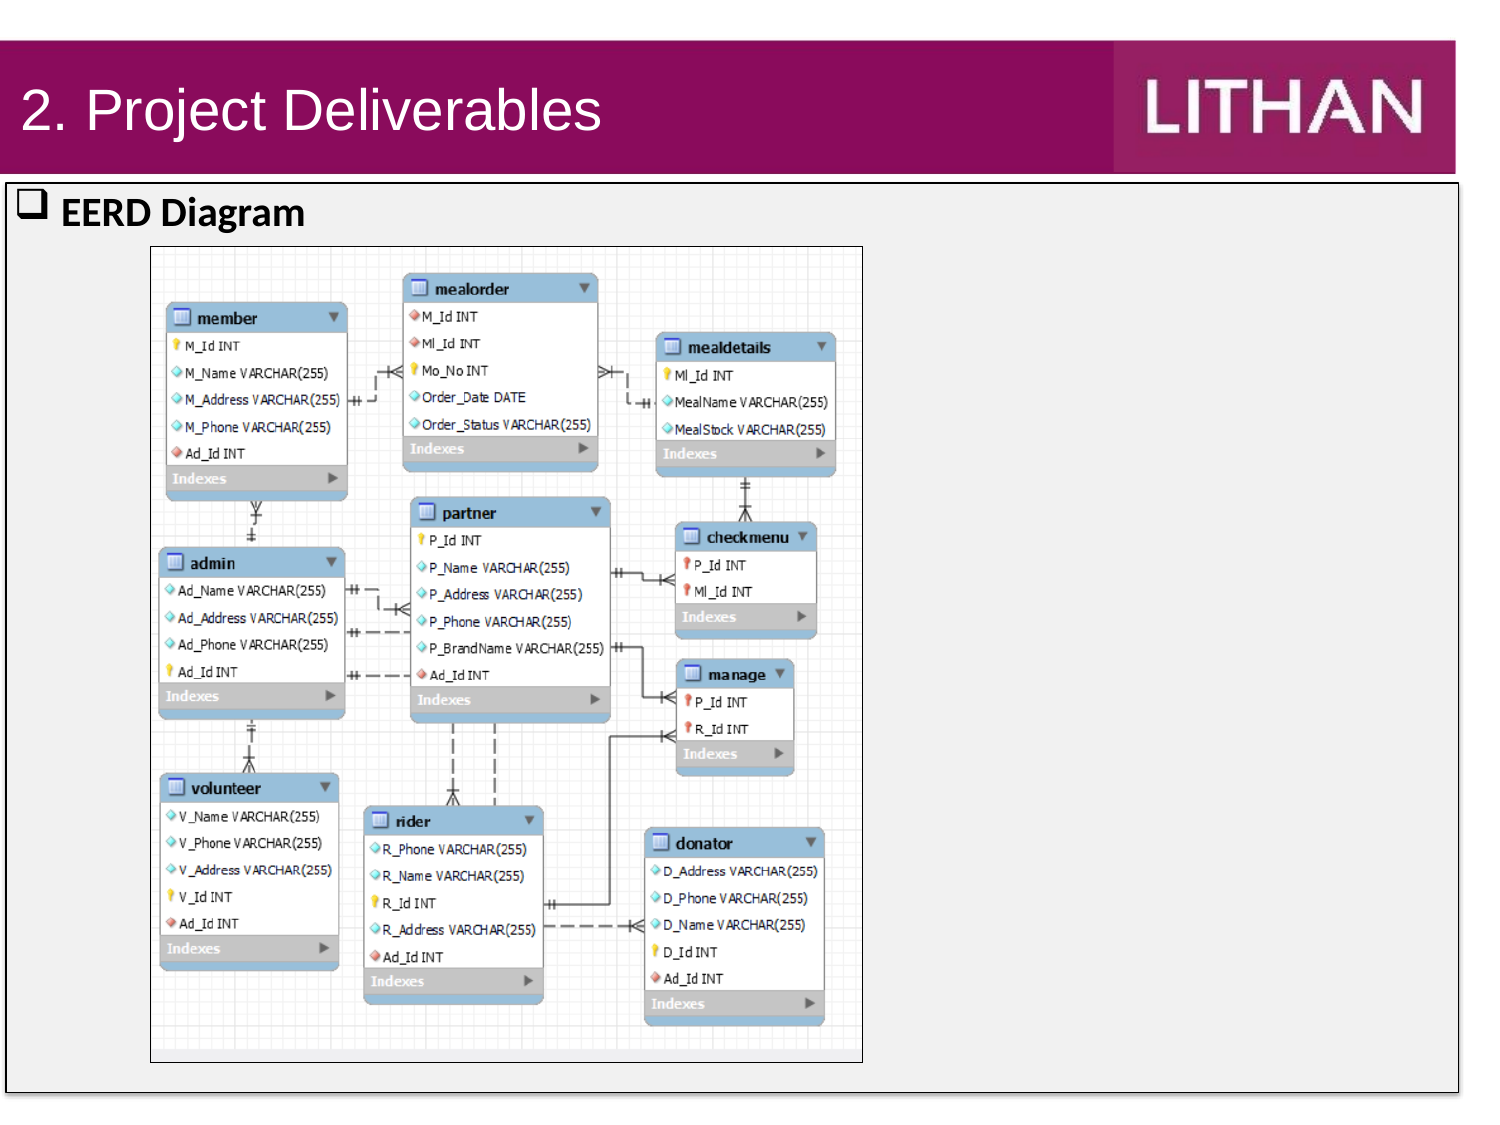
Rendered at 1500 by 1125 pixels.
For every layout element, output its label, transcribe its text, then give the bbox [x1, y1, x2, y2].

picture [149, 246, 863, 1063]
picture [0, 37, 1457, 174]
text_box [0, 174, 1465, 1103]
title 2. Project Deliverables [18, 70, 607, 173]
